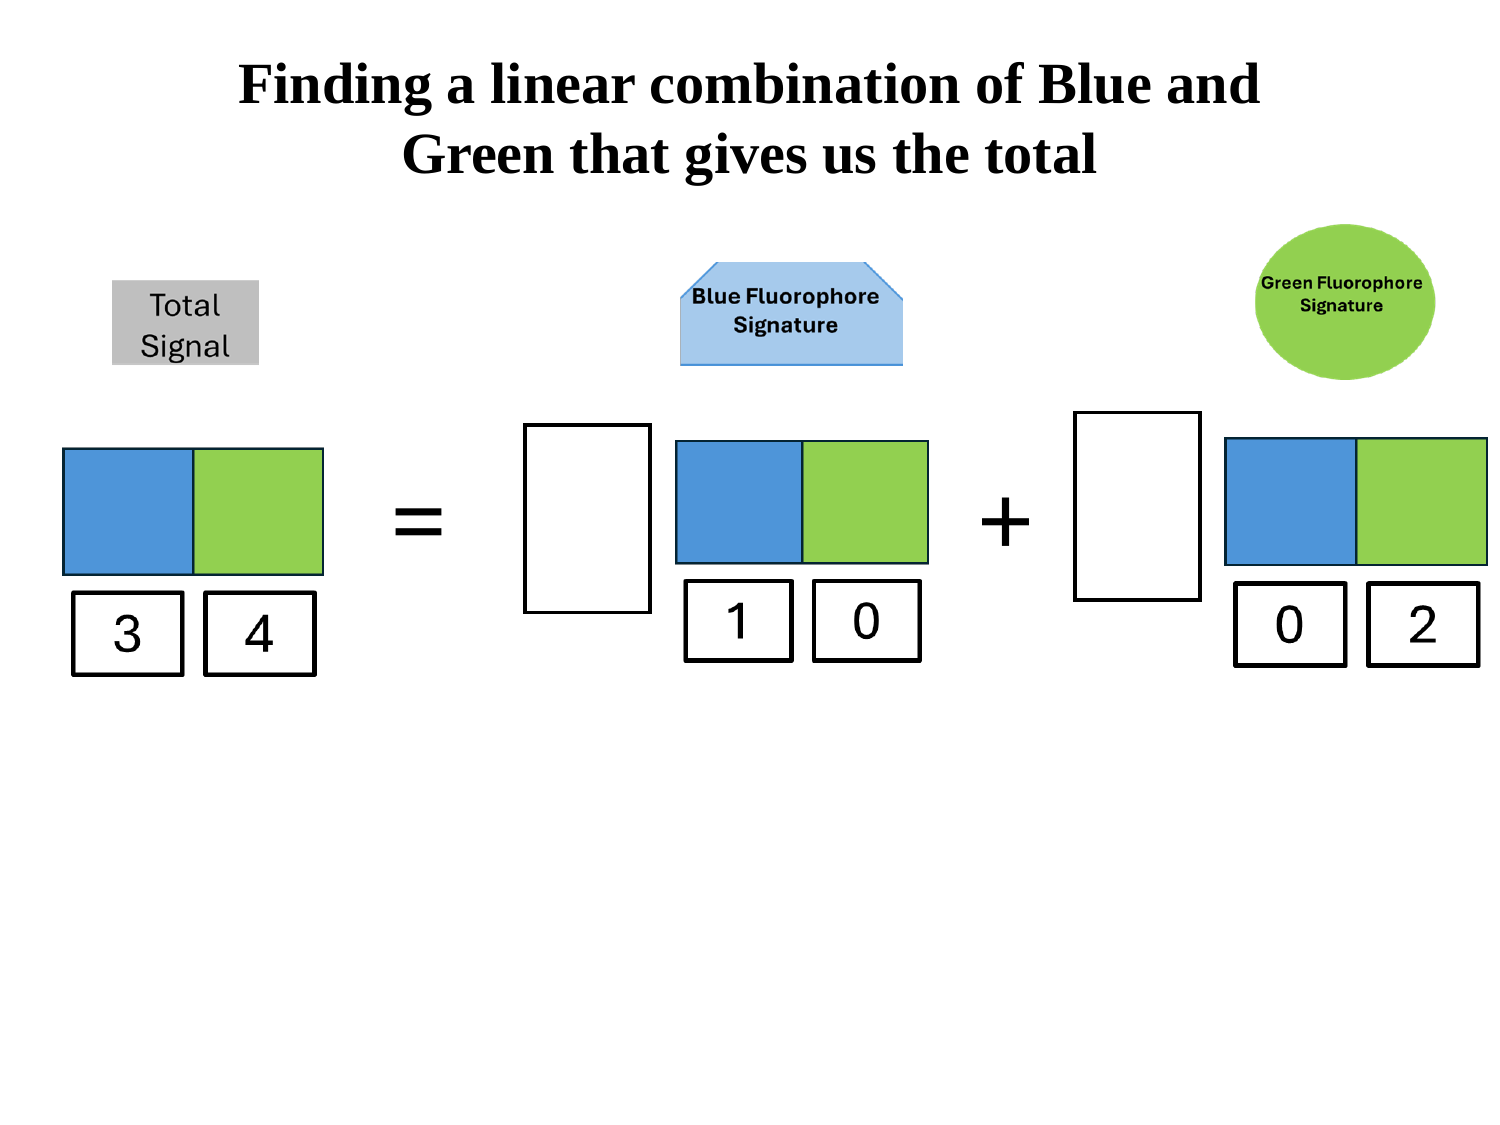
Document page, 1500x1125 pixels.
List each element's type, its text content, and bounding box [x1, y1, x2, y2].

picture [674, 261, 930, 439]
picture [61, 274, 325, 447]
picture [1358, 440, 1485, 563]
text_box + [937, 450, 1075, 585]
picture [1228, 440, 1354, 563]
picture [66, 451, 191, 573]
text_box [523, 423, 652, 614]
picture [1224, 567, 1488, 694]
text_box = [349, 450, 488, 585]
picture [804, 443, 926, 561]
picture [674, 565, 930, 688]
picture [678, 443, 800, 561]
picture [1224, 224, 1488, 436]
text_box [1073, 411, 1202, 602]
picture [61, 577, 325, 703]
text_box Finding a linear combination of Blue and Green that gives us the total [149, 37, 1350, 193]
picture [195, 451, 321, 573]
